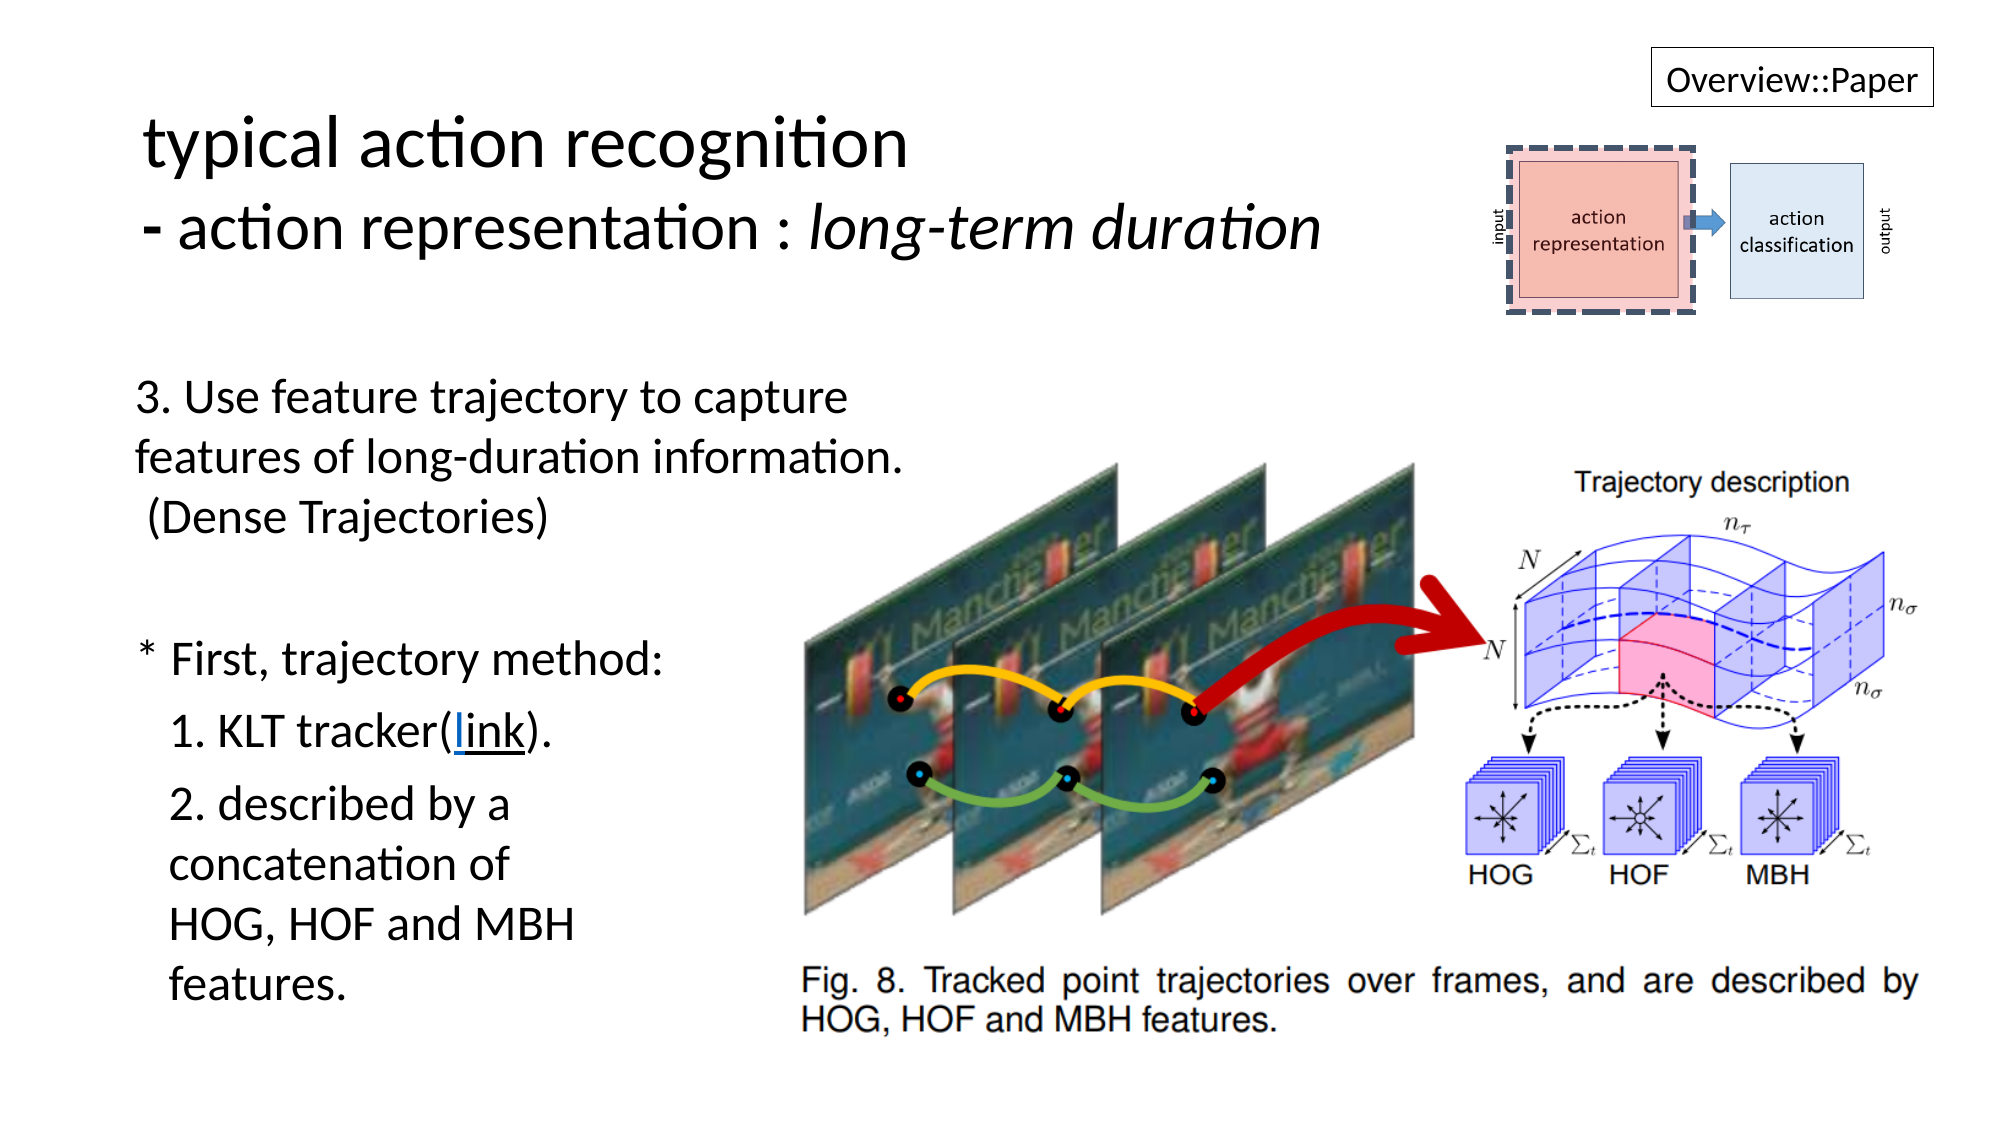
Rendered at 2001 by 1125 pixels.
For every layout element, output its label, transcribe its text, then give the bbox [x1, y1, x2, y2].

text_box typical action recognition - action representation : long-term duration [127, 85, 1339, 271]
picture [1482, 161, 1904, 299]
text_box 3. Use feature trajectory to capture features of long-duration information. (Dense Trajectories) [119, 355, 963, 551]
text_box [1508, 299, 1694, 313]
text_box [1508, 147, 1694, 161]
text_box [778, 439, 1936, 1099]
text_box Overview::Paper [1651, 47, 1934, 107]
text_box * First, trajectory method: 1. KLT tracker(link). 2. described by a concatenation of HOG, HOF and MBH features. [119, 617, 702, 1018]
